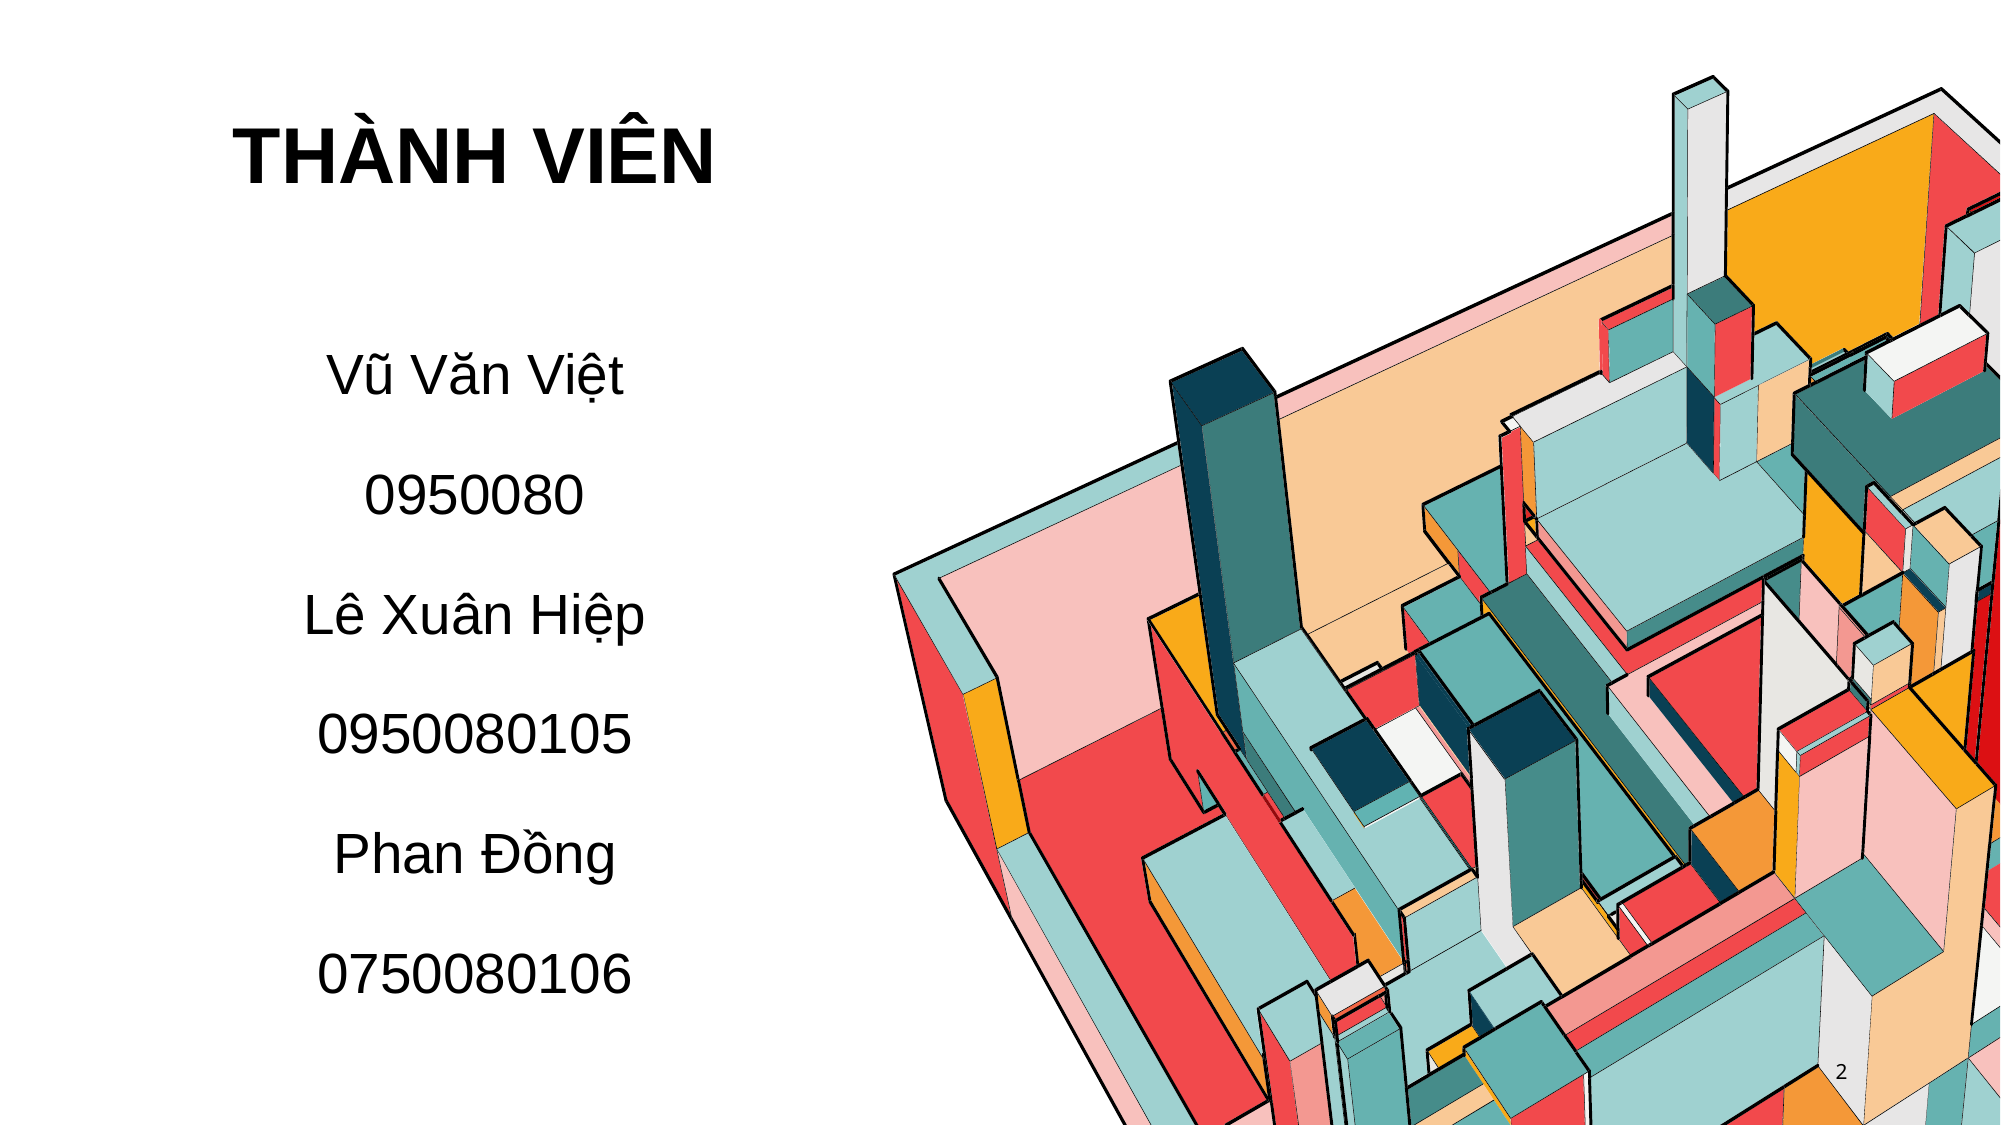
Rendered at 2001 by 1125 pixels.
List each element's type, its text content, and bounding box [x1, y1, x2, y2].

list Vũ Văn Việt 0950080 Lê Xuân Hiệp 0950080105 Phan Đồng 0750080106 [125, 296, 825, 1013]
slide_number 2 [1412, 1042, 1863, 1103]
title THÀNH VIÊN [137, 48, 813, 267]
